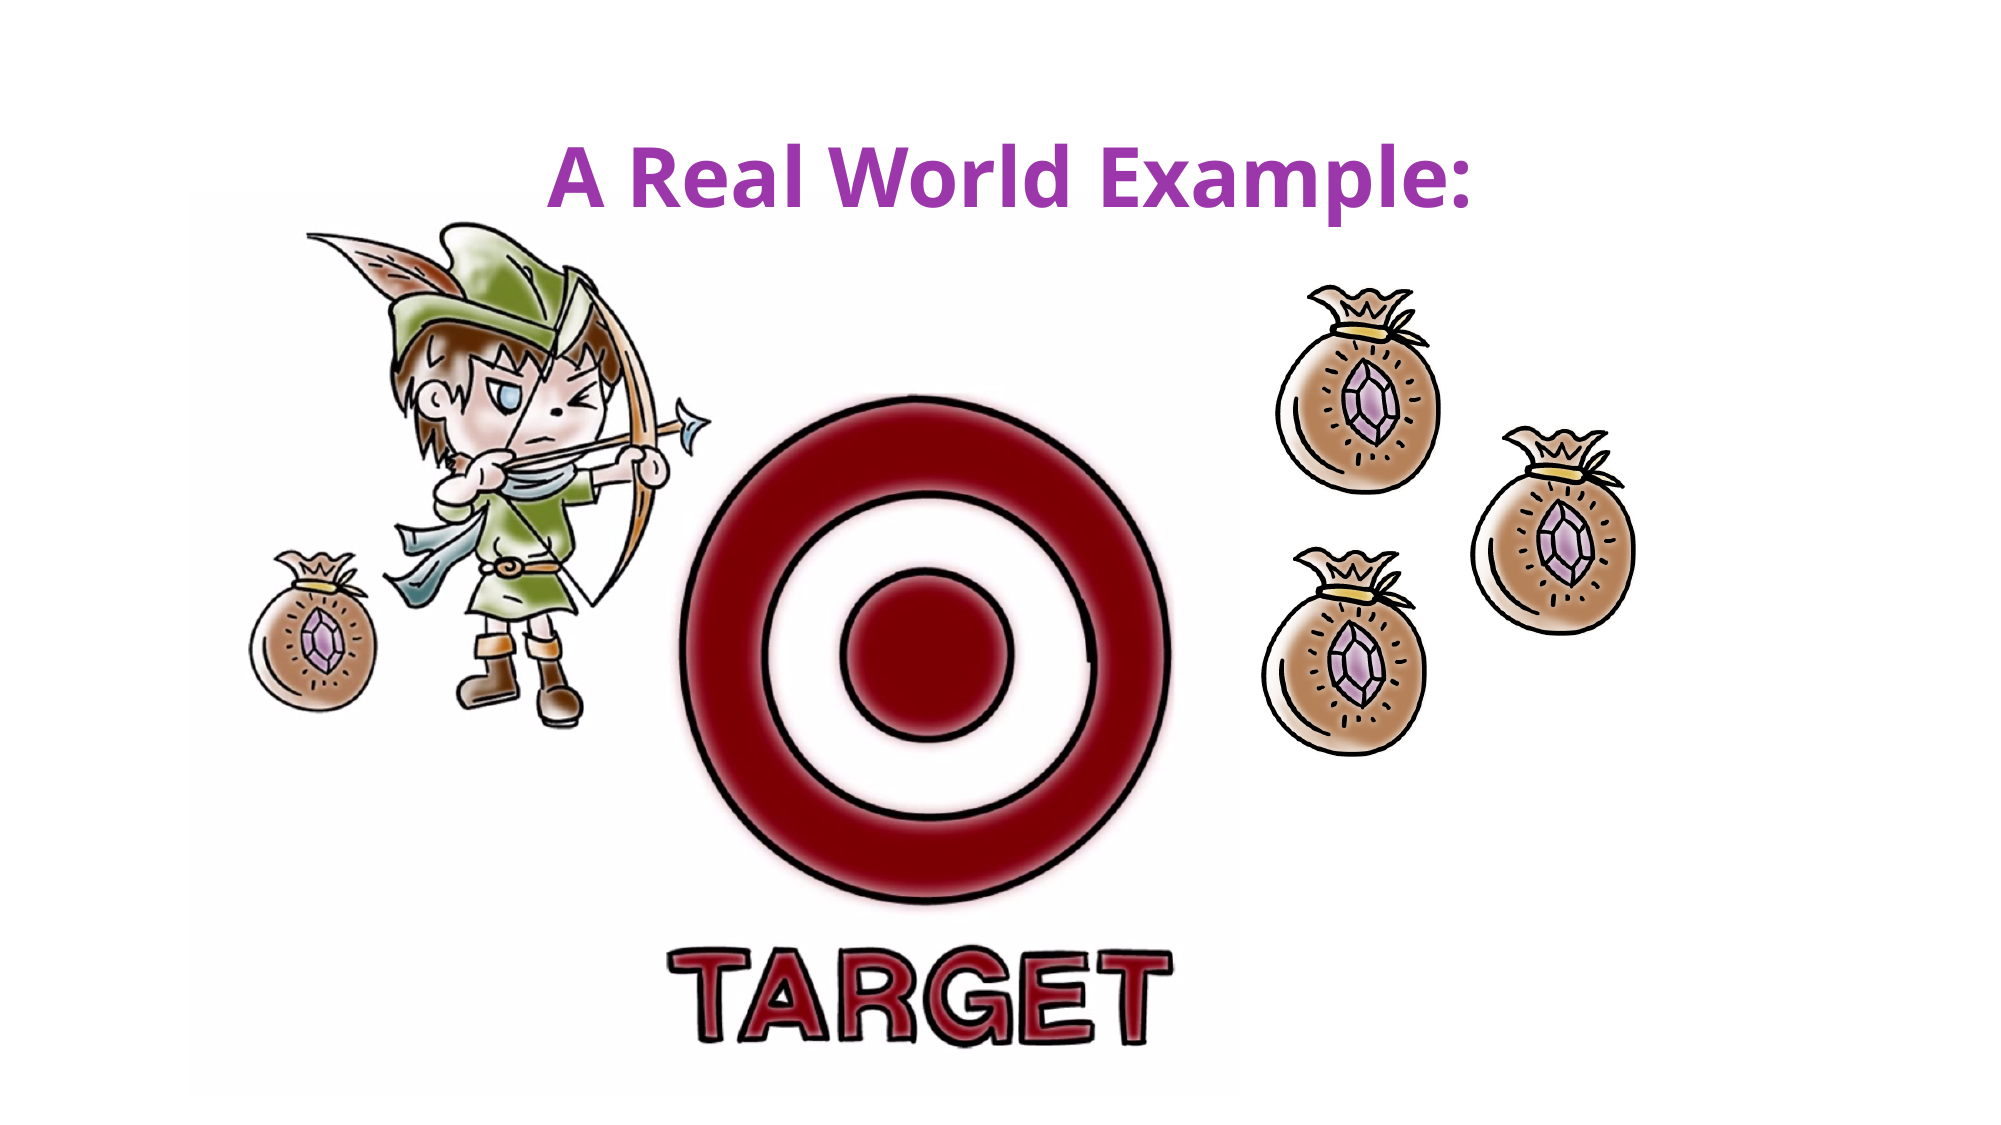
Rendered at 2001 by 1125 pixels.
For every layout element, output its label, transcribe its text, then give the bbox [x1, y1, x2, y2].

title A Real World Example: [321, 60, 1700, 238]
picture [1470, 425, 1636, 636]
picture [188, 191, 1239, 1097]
picture [1261, 546, 1428, 758]
picture [1275, 284, 1442, 495]
